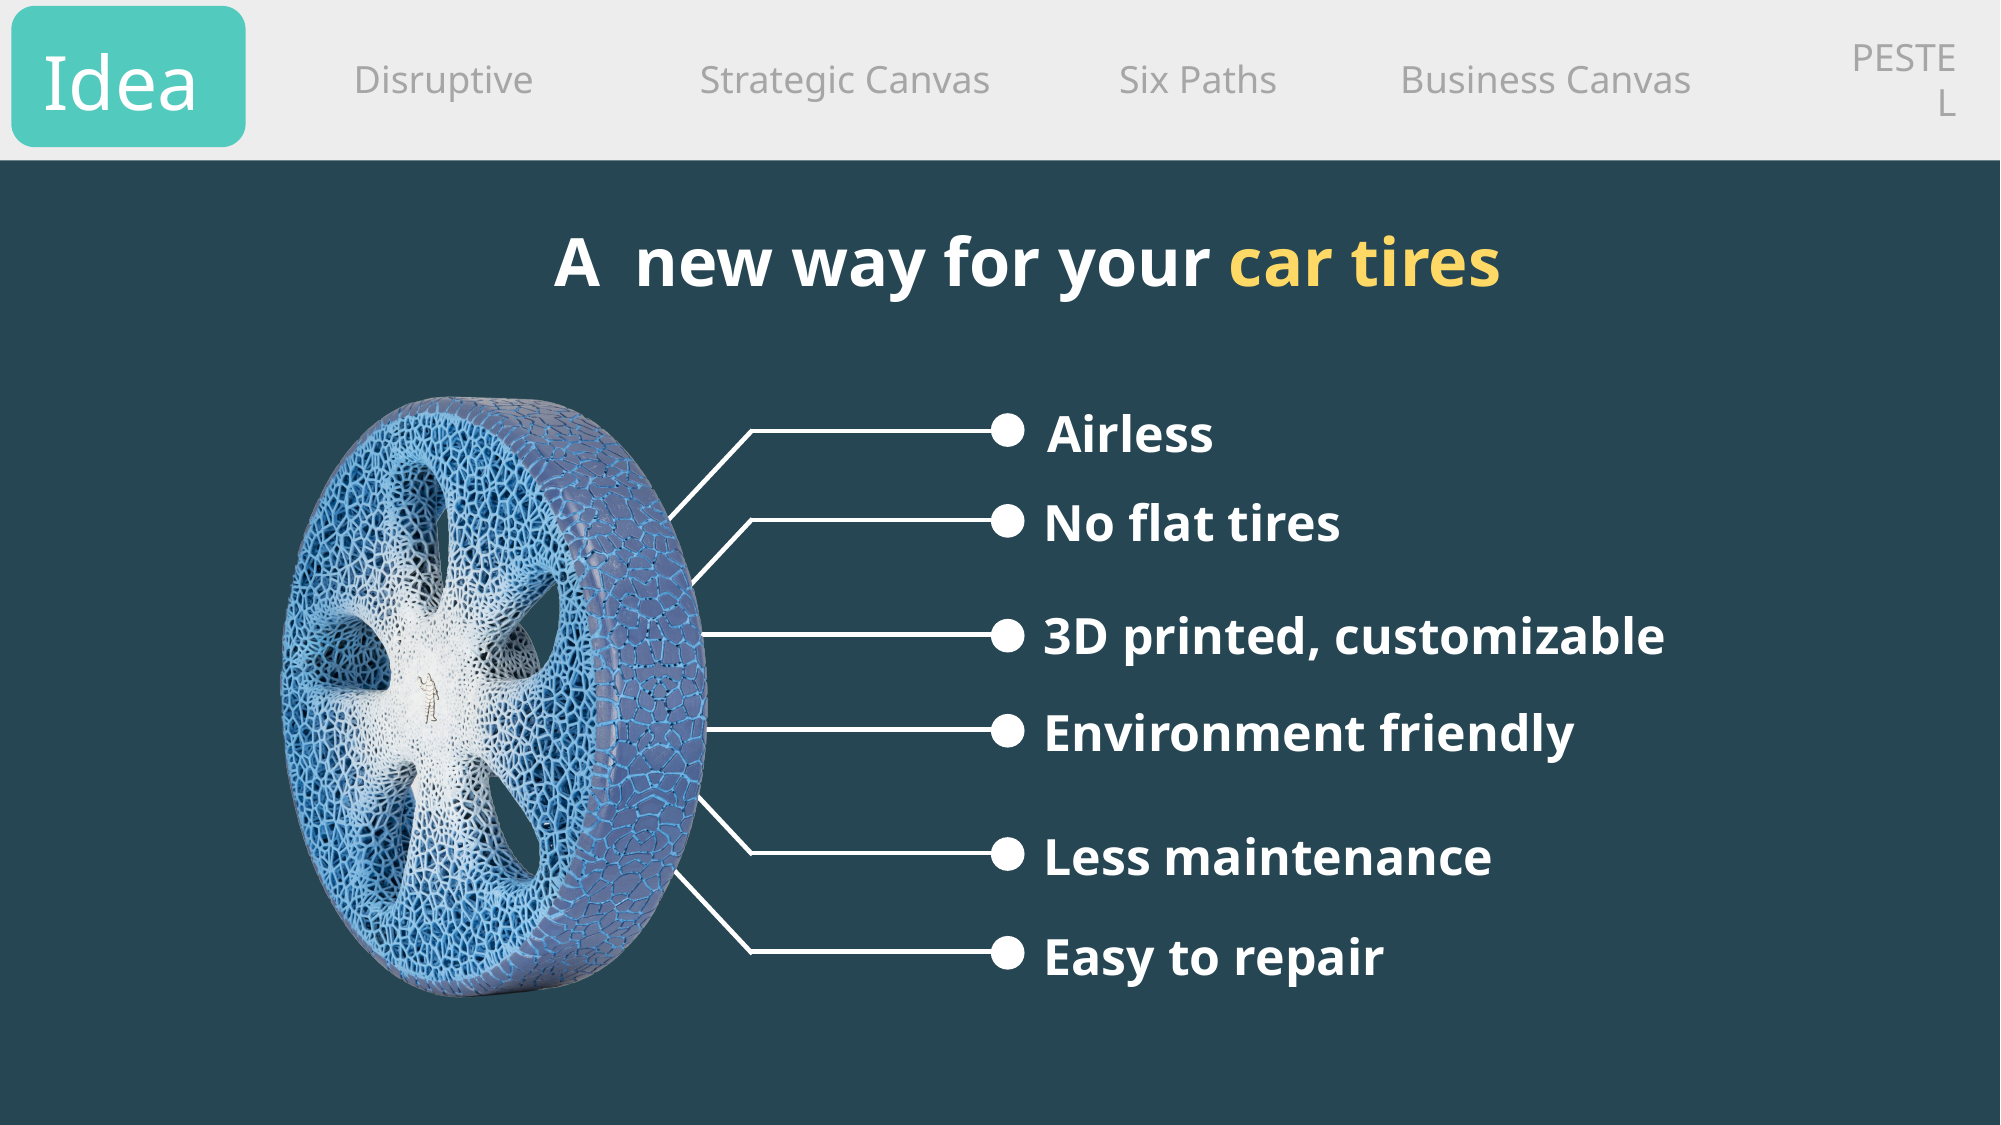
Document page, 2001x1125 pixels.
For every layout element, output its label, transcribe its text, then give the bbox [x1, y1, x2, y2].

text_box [730, 756, 1004, 855]
text_box Environment friendly [1028, 693, 1627, 769]
text_box [990, 934, 1026, 971]
text_box Disruptive [301, 49, 549, 109]
text_box Easy to repair [1028, 917, 1435, 993]
text_box [989, 412, 1026, 448]
text_box [1004, 836, 1026, 872]
text_box No flat tires [1028, 484, 1402, 560]
text_box Airless [1032, 394, 1252, 470]
text_box [0, 0, 2000, 161]
text_box A new way for your car tires [402, 212, 1654, 307]
text_box [989, 617, 1026, 654]
text_box 3D printed, customizable [1028, 597, 1726, 672]
text_box [989, 712, 1026, 749]
text_box [1004, 502, 1026, 539]
text_box Strategic Canvas [641, 49, 1006, 109]
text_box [730, 430, 1004, 518]
text_box Idea [19, 28, 224, 134]
text_box [10, 4, 247, 149]
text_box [730, 518, 1004, 617]
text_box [730, 855, 1004, 954]
picture [255, 320, 730, 1033]
text_box Less maintenance [1028, 818, 1537, 894]
text_box PESTEL [1819, 26, 1972, 132]
text_box Six Paths [1098, 49, 1293, 109]
text_box Business Canvas [1385, 49, 1727, 109]
